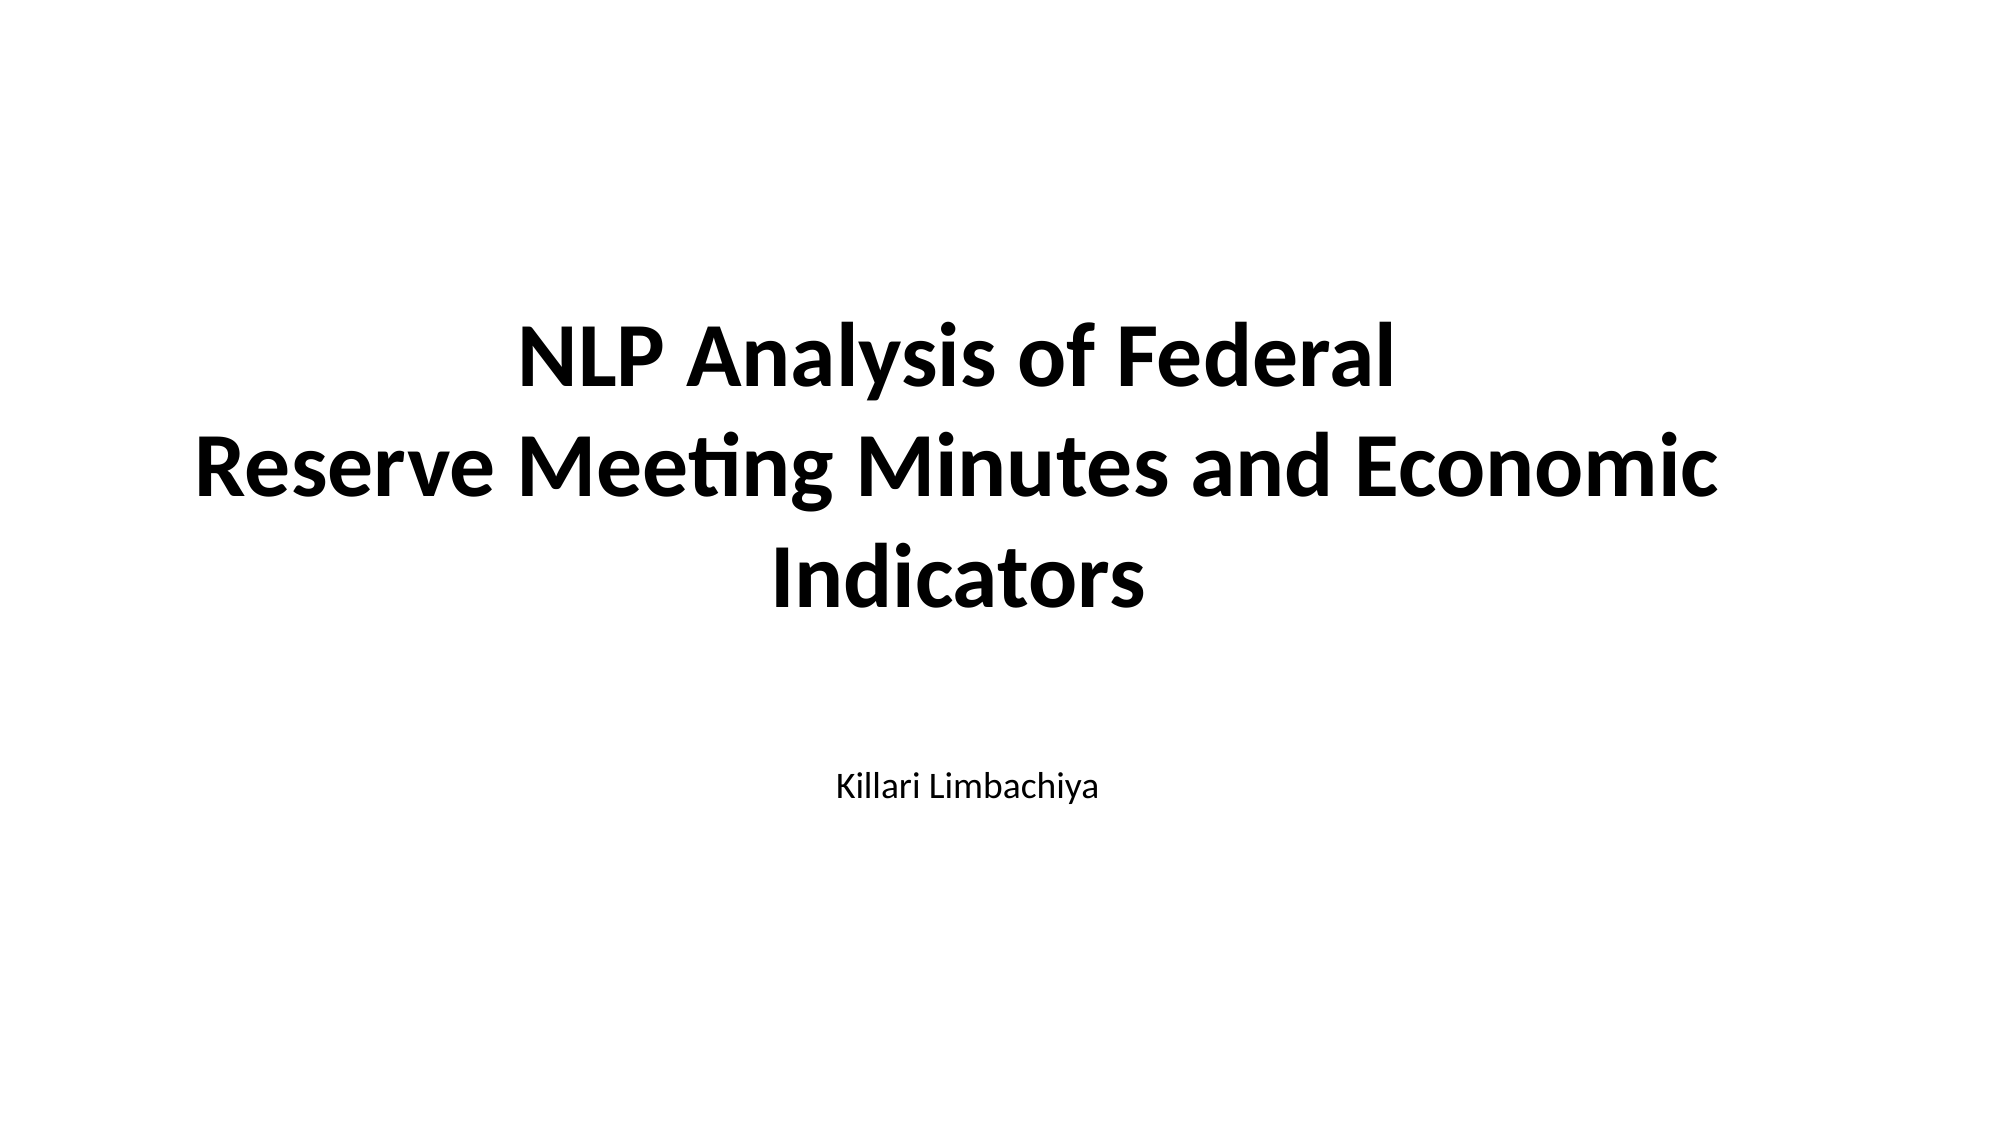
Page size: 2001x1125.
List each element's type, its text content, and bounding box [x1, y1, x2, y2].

title NLP Analysis of Federal Reserve Meeting Minutes and Economic Indicators [57, 100, 1858, 820]
text_box Killari Limbachiya [551, 753, 1384, 814]
